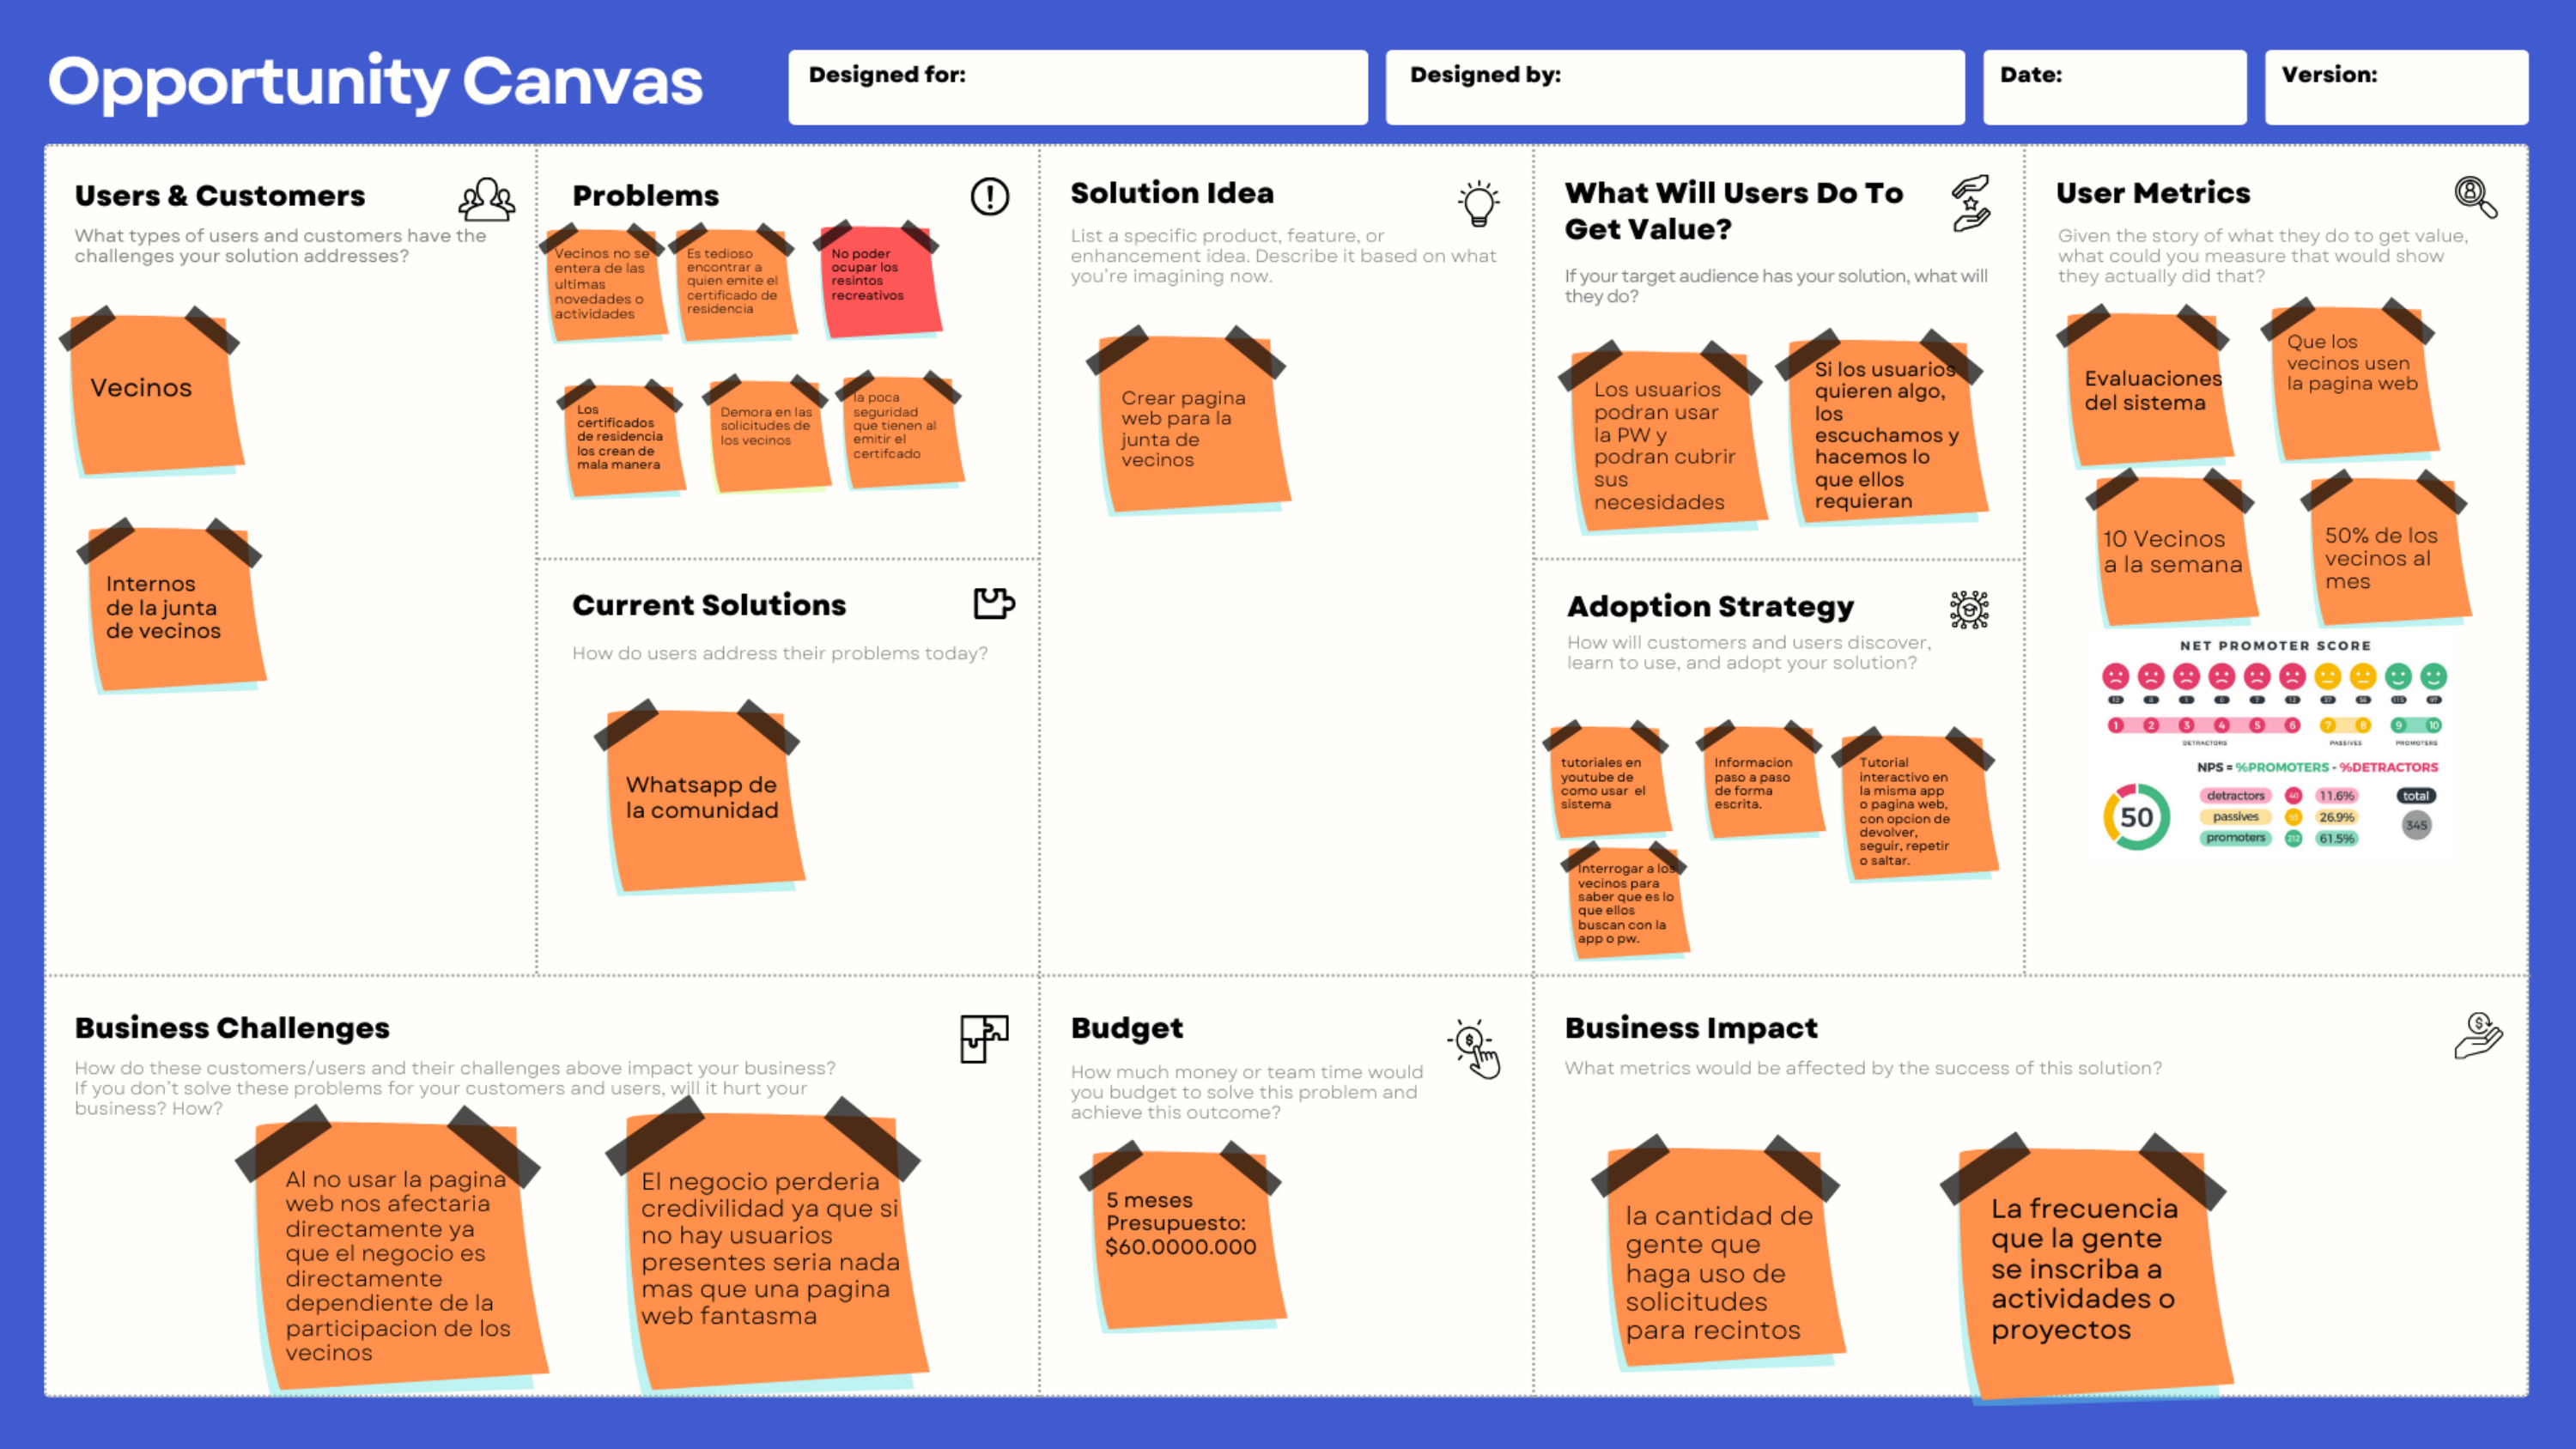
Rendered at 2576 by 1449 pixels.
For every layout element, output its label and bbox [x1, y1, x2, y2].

text_box [0, 0, 2576, 1449]
